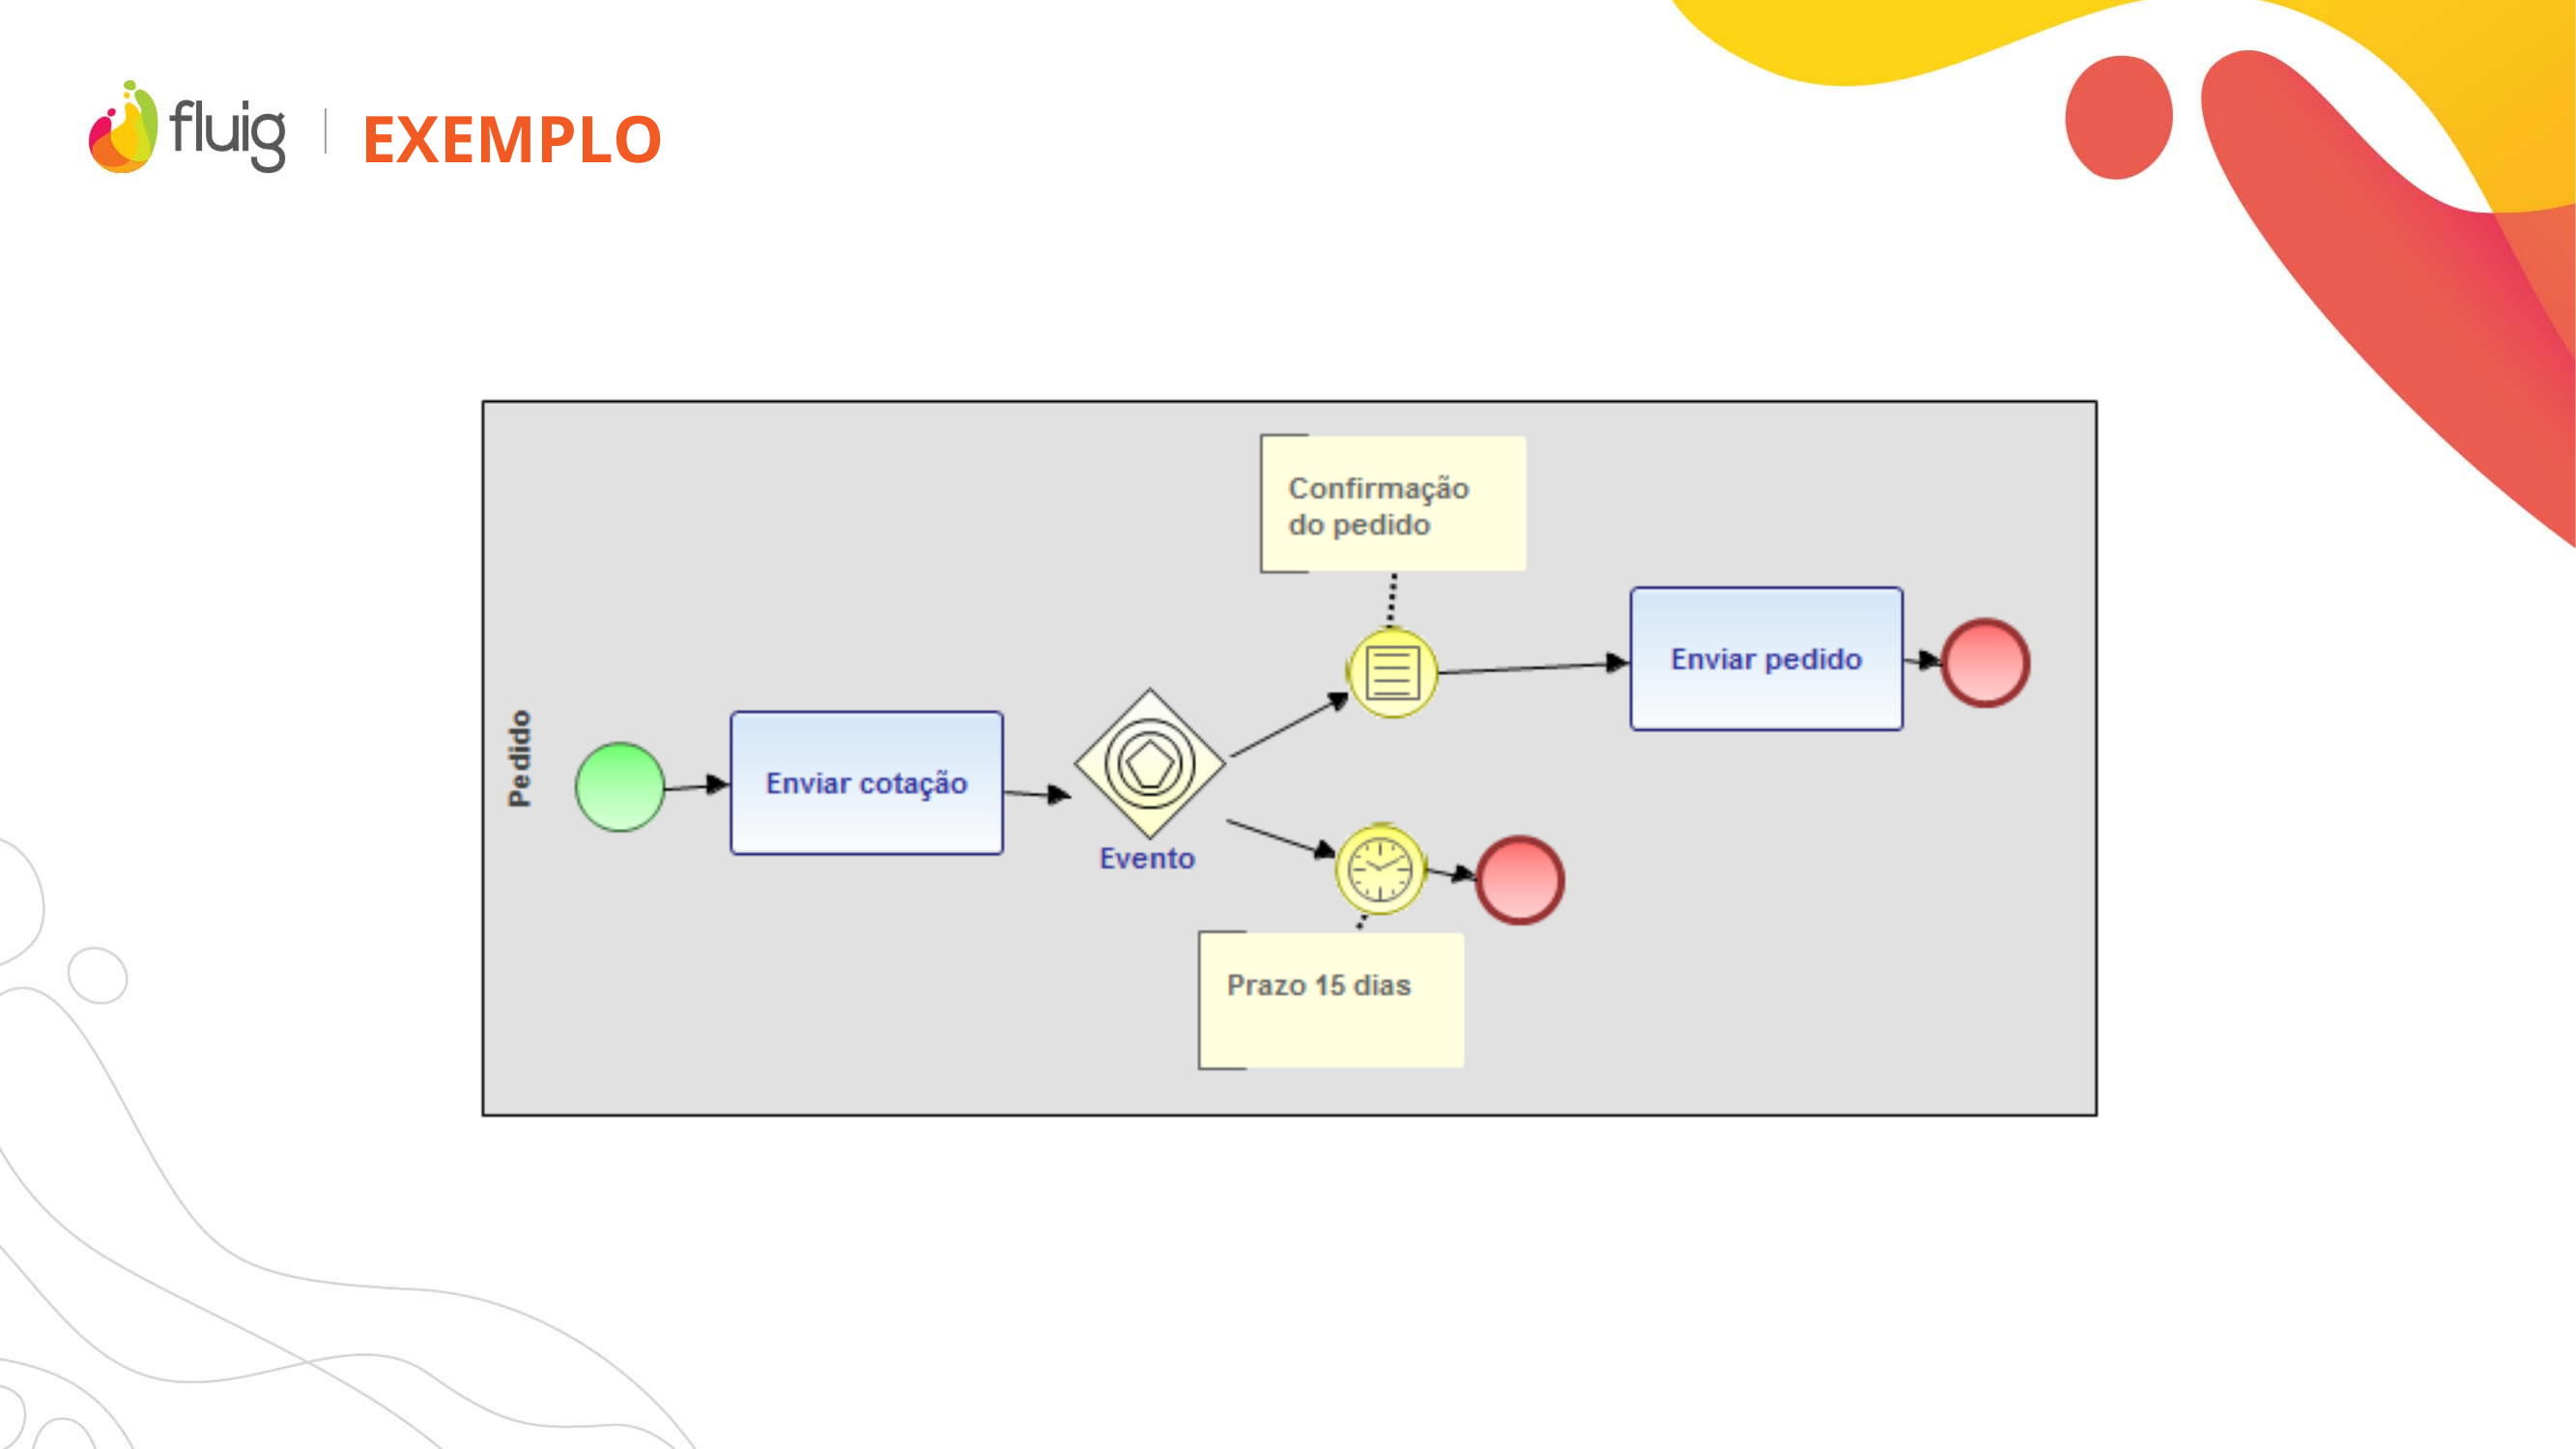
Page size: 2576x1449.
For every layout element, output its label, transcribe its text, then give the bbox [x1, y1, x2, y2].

title EXEMPLO [346, 83, 1727, 289]
picture [0, 0, 2576, 1449]
